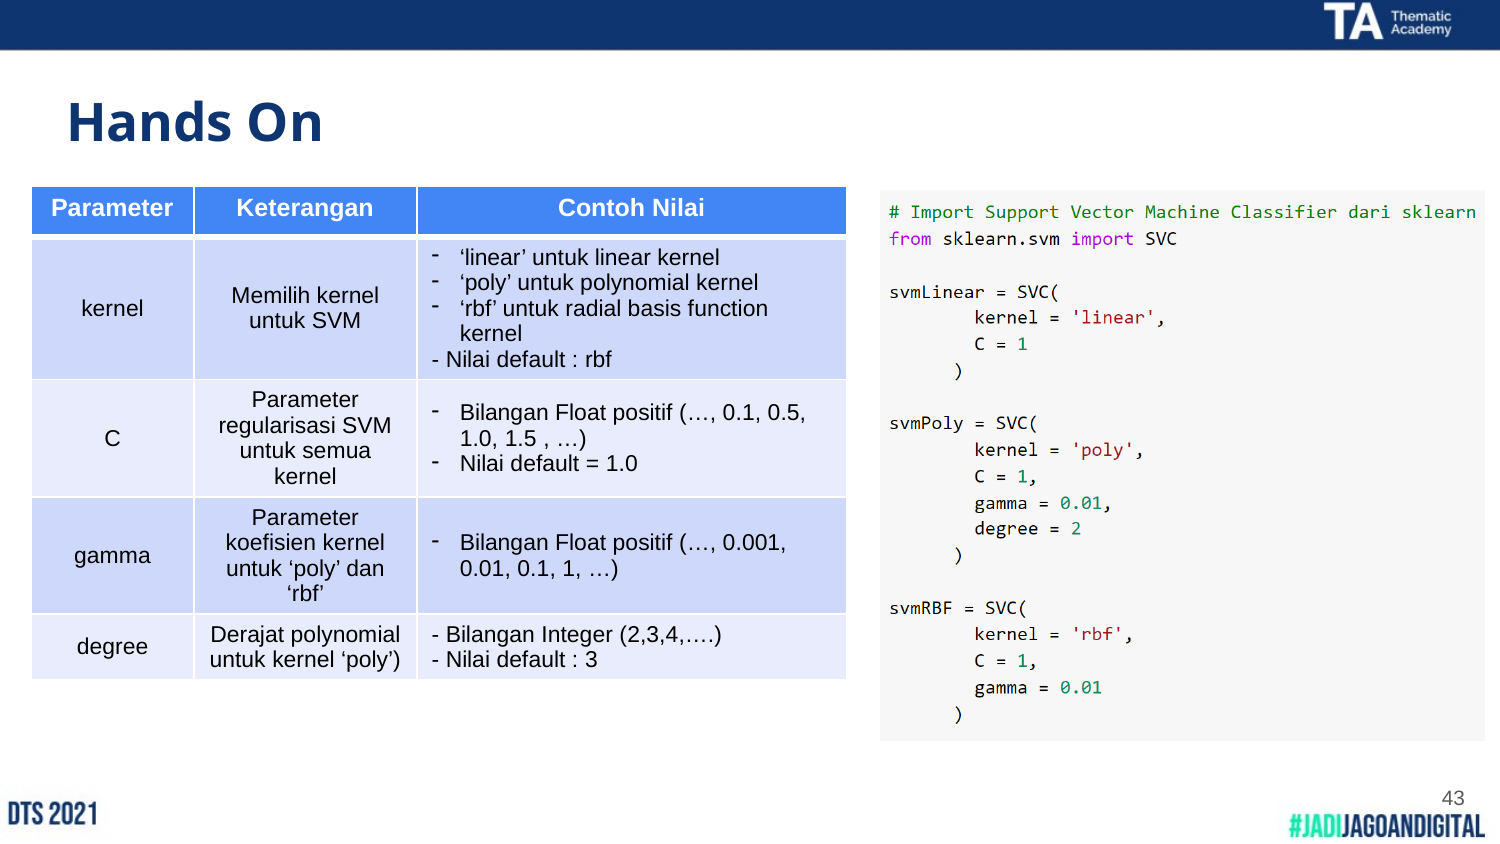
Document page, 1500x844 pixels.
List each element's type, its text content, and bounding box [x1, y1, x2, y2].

table_header Parameter [32, 187, 193, 234]
table_cell Bilangan Float positif (…, 0.001, 0.01, 0.1, 1, …) [418, 498, 846, 613]
table_cell C [32, 380, 193, 496]
table_cell Bilangan Float positif (…, 0.1, 0.5, 1.0, 1.5 , …) Nilai default = 1.0 [418, 380, 846, 496]
table_cell gamma [32, 498, 193, 613]
table_cell - Bilangan Integer (2,3,4,….) - Nilai default : 3 [418, 615, 846, 679]
picture [0, 0, 1500, 844]
table_header Keterangan [195, 187, 416, 234]
table_cell Parameter koefisien kernel untuk ‘poly’ dan ‘rbf’ [195, 498, 416, 613]
table_cell Memilih kernel untuk SVM [195, 240, 416, 379]
table_cell kernel [32, 240, 193, 379]
table_cell Parameter regularisasi SVM untuk semua kernel [195, 380, 416, 496]
title Hands On [51, 72, 1449, 167]
slide_number 43 [1389, 764, 1480, 830]
table_cell Derajat polynomial untuk kernel ‘poly’) [195, 615, 416, 679]
table_cell degree [32, 615, 193, 679]
table_cell ‘linear’ untuk linear kernel ‘poly’ untuk polynomial kernel ‘rbf’ untuk radial basis function kernel - Nilai default : rbf [418, 240, 846, 379]
table_header Contoh Nilai [418, 187, 846, 234]
